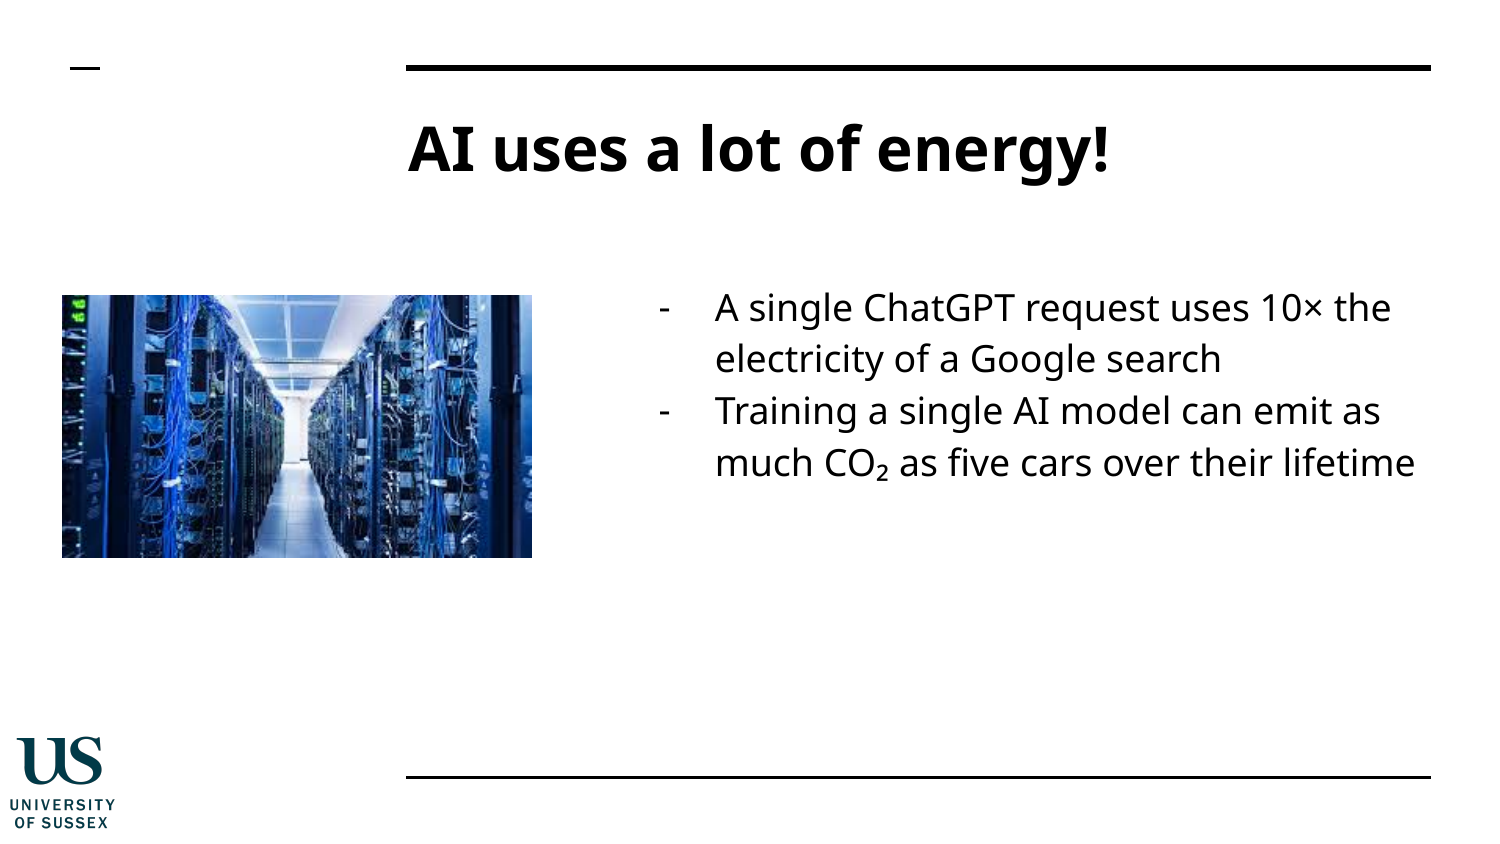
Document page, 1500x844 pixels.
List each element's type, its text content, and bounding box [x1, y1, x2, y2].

picture [61, 295, 532, 559]
title AI uses a lot of energy! [393, 94, 1431, 199]
picture [0, 721, 123, 844]
list A single ChatGPT request uses 10× the electricity of a Google search Training a single AI model can emit as much CO₂ as five cars over their lifetime [624, 261, 1433, 755]
